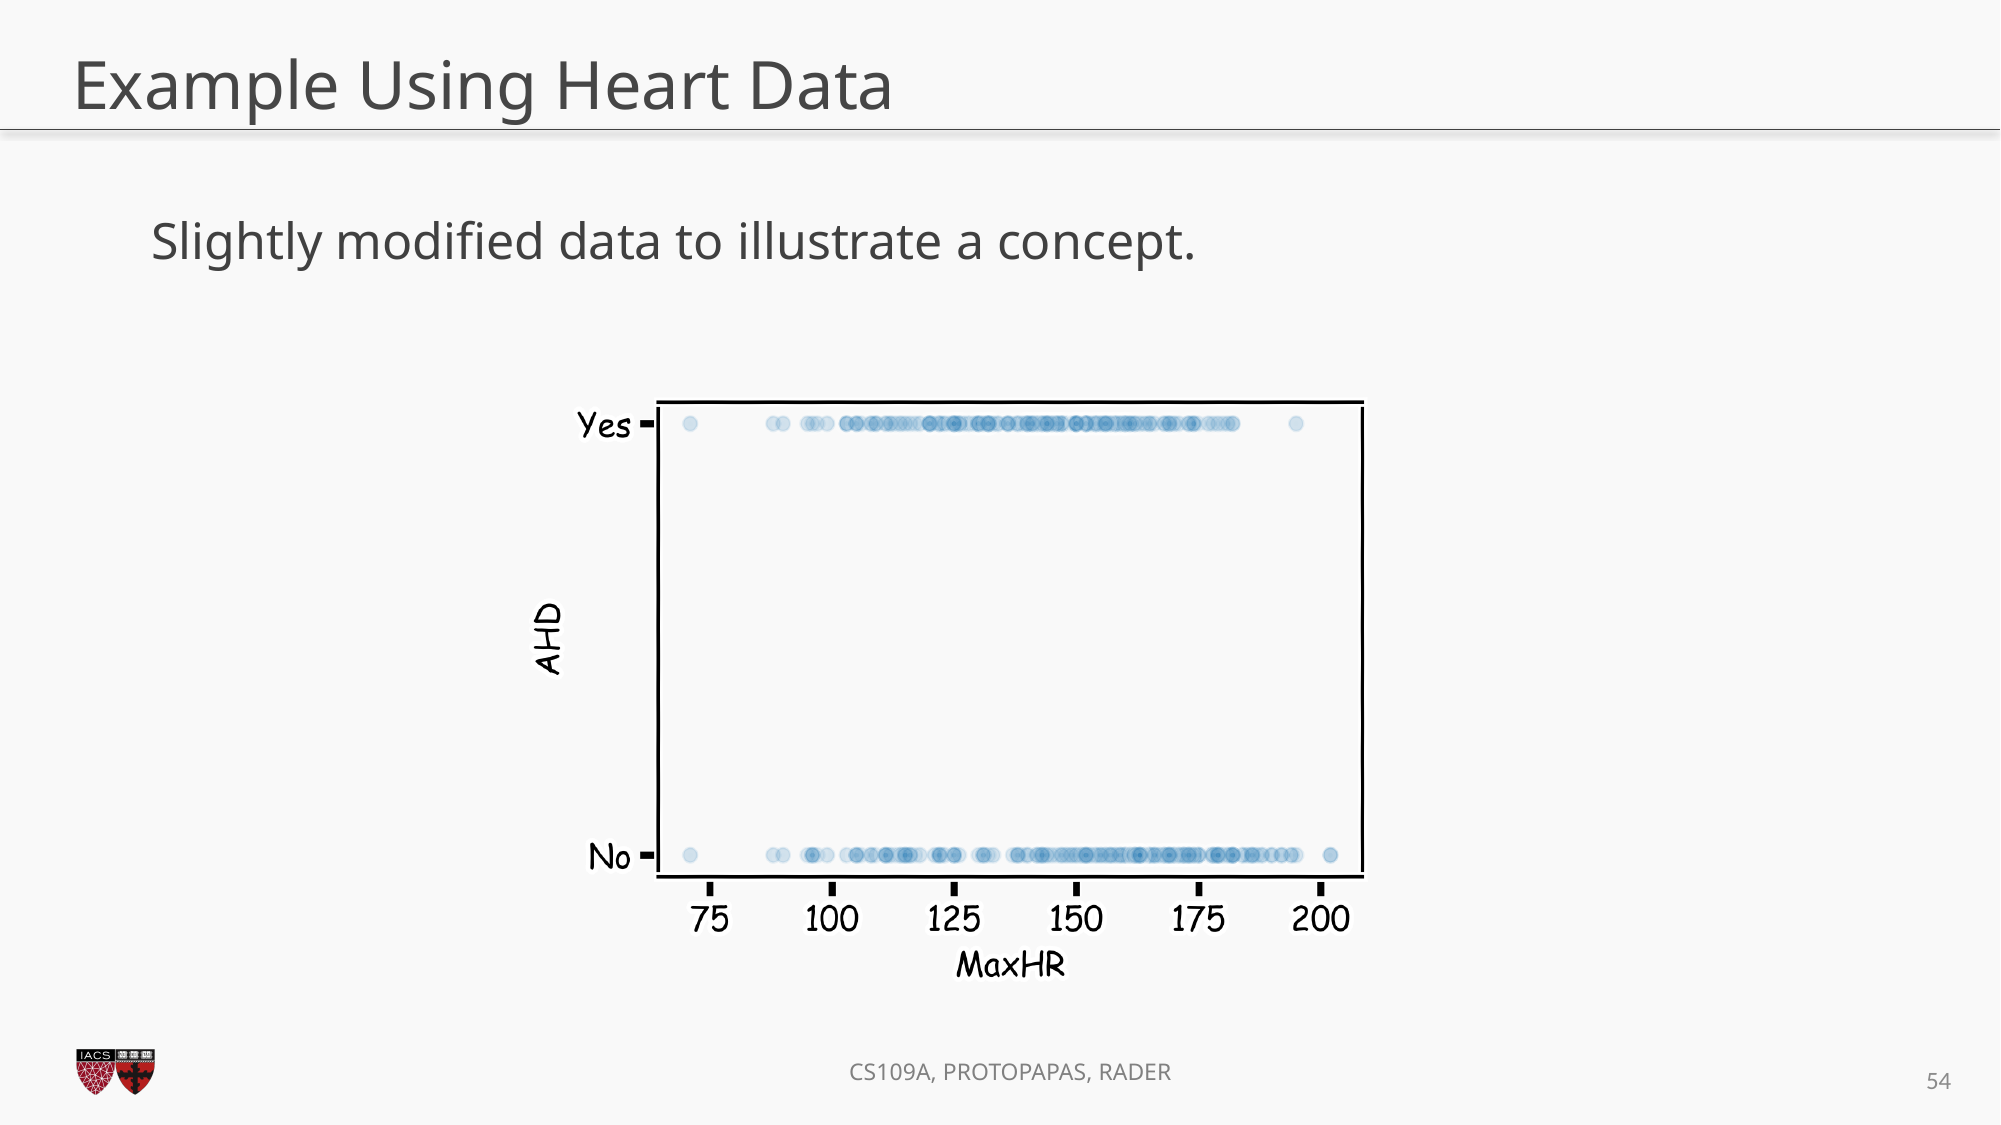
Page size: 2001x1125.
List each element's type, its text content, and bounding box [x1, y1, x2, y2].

picture [75, 1049, 155, 1095]
title Example Using Heart Data [57, 35, 1943, 162]
slide_number 54 [1500, 1050, 1967, 1110]
text_box Slightly modified data to illustrate a concept. [136, 202, 1226, 277]
picture [497, 318, 1503, 1017]
